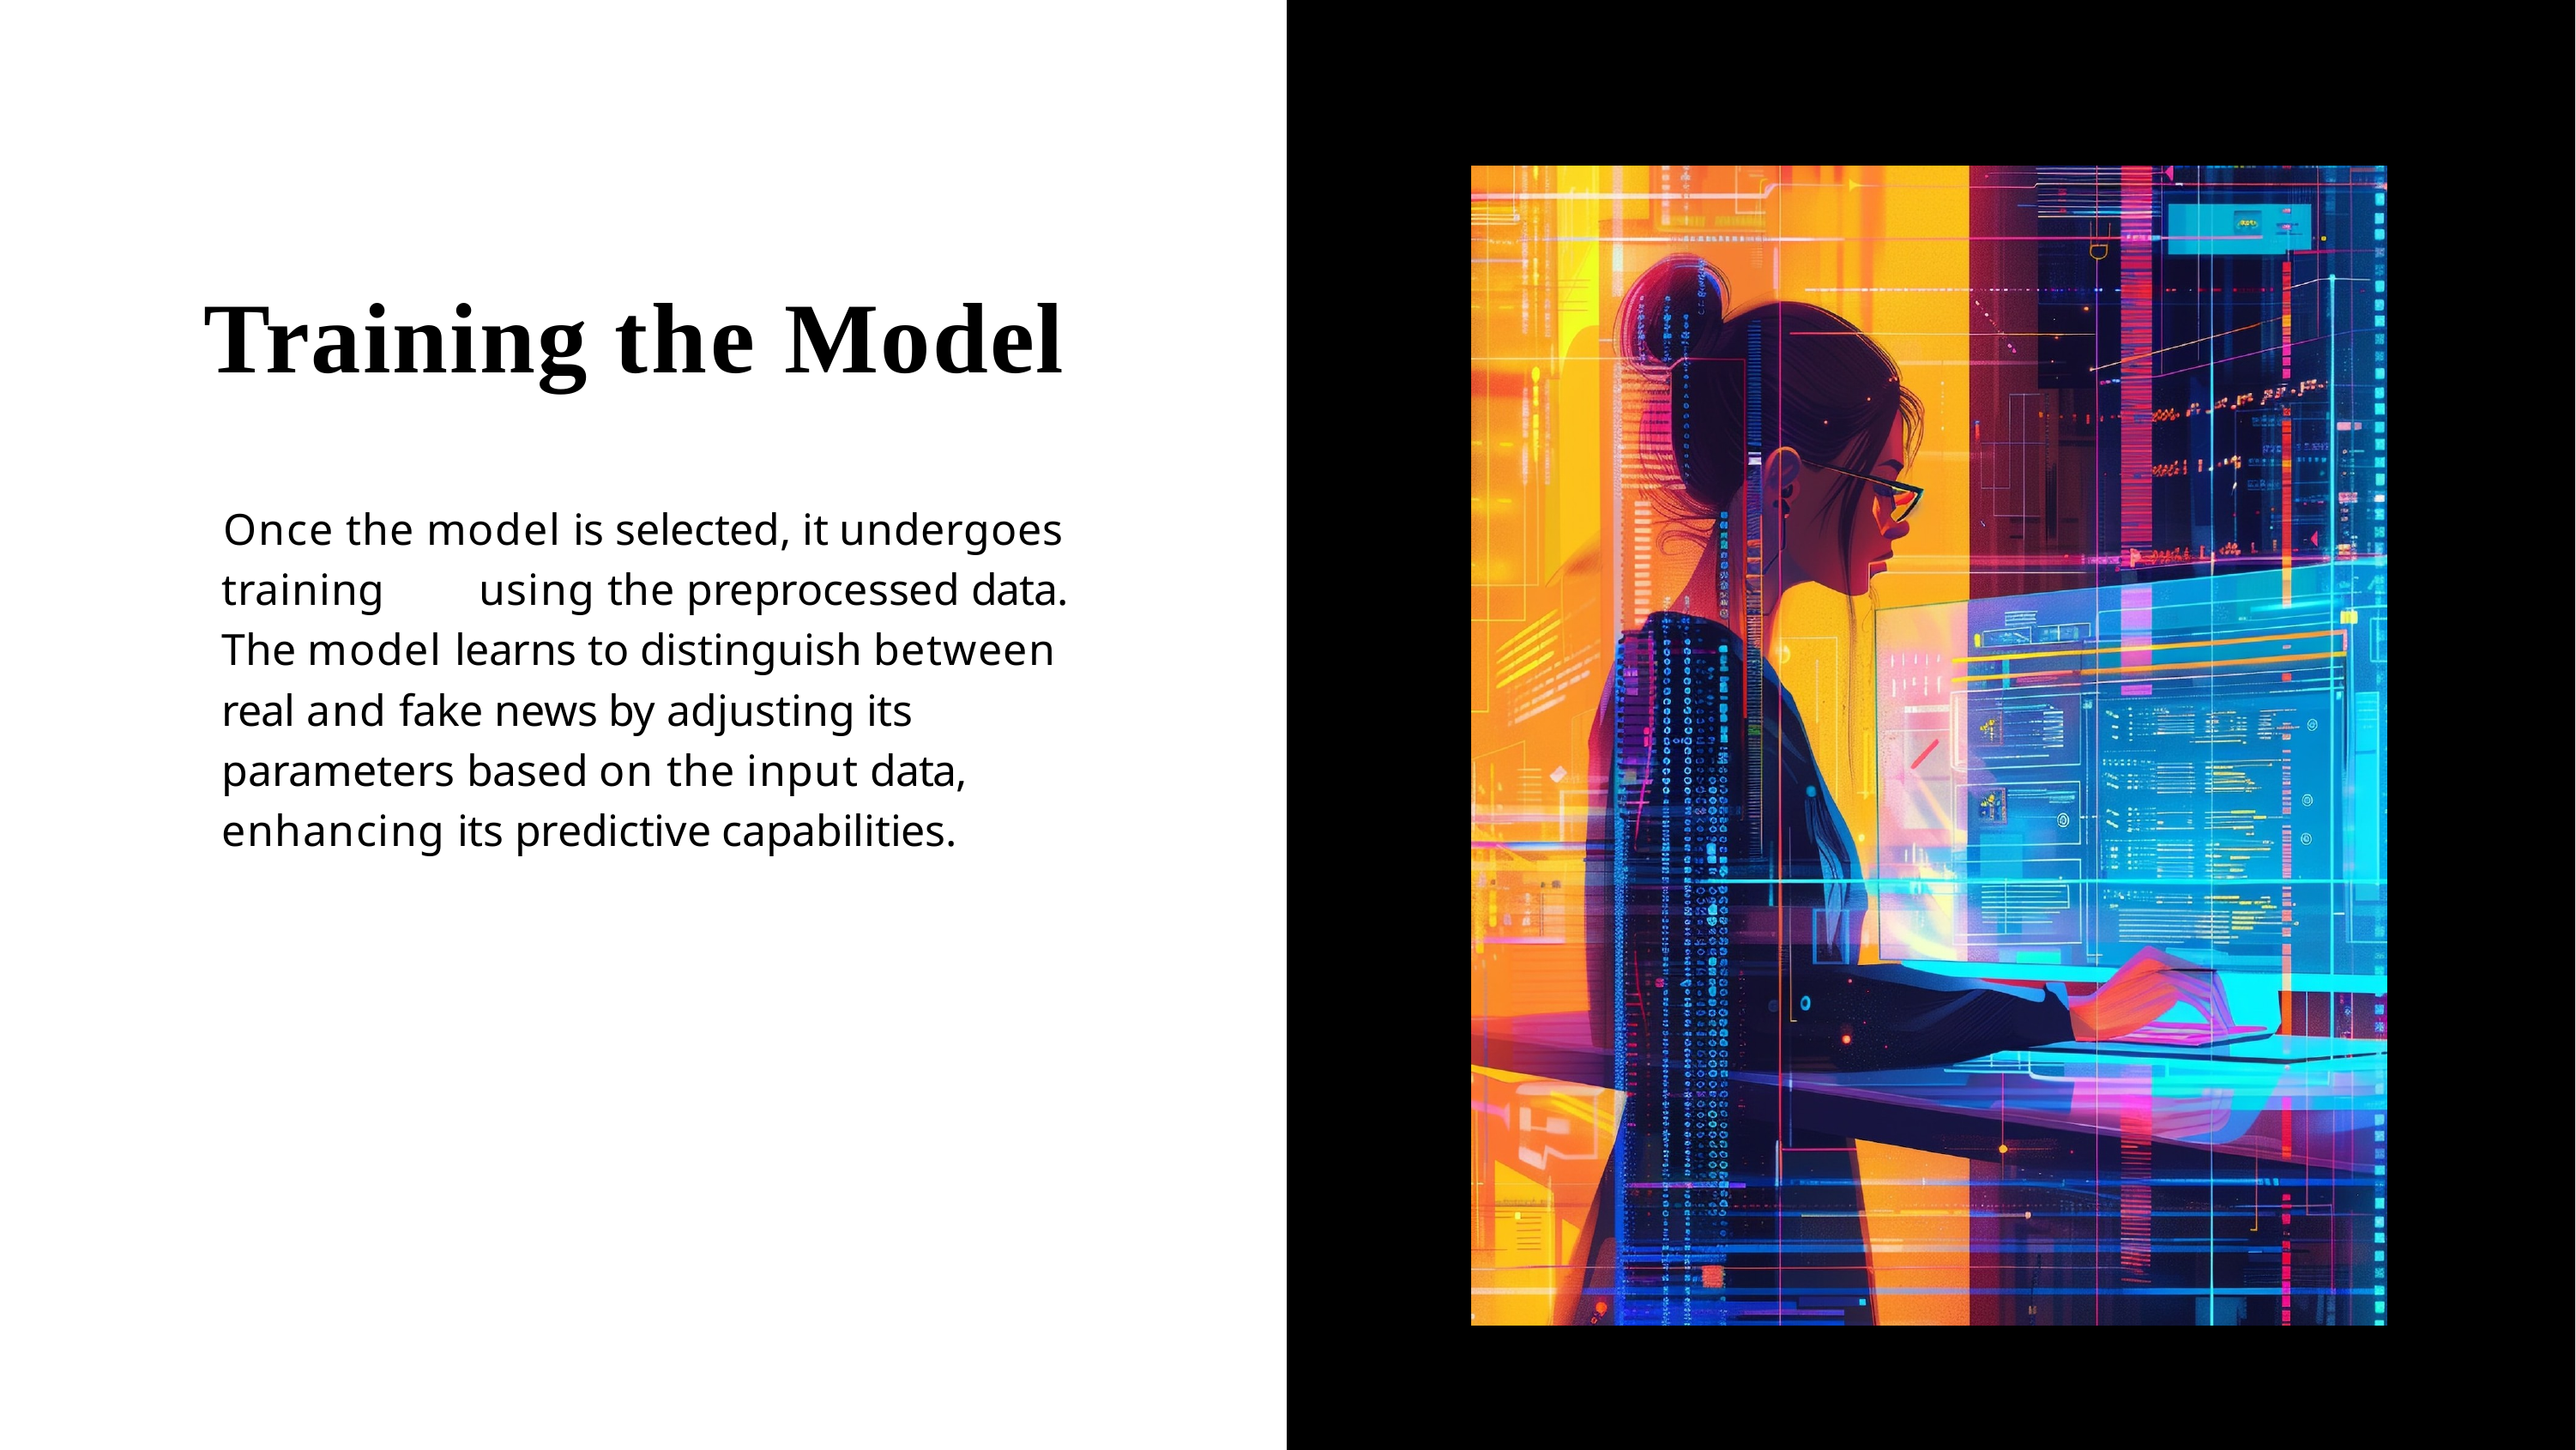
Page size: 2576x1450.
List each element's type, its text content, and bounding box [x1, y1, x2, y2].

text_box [1286, 0, 2576, 1450]
text_box Once the model is selected, it undergoes training using the preprocessed data. The model learns to distinguish between real and fake news by adjusting its parameters based on the input data, enhancing its predictive capabilities. [221, 493, 1102, 855]
title Training the Model [202, 272, 1282, 411]
